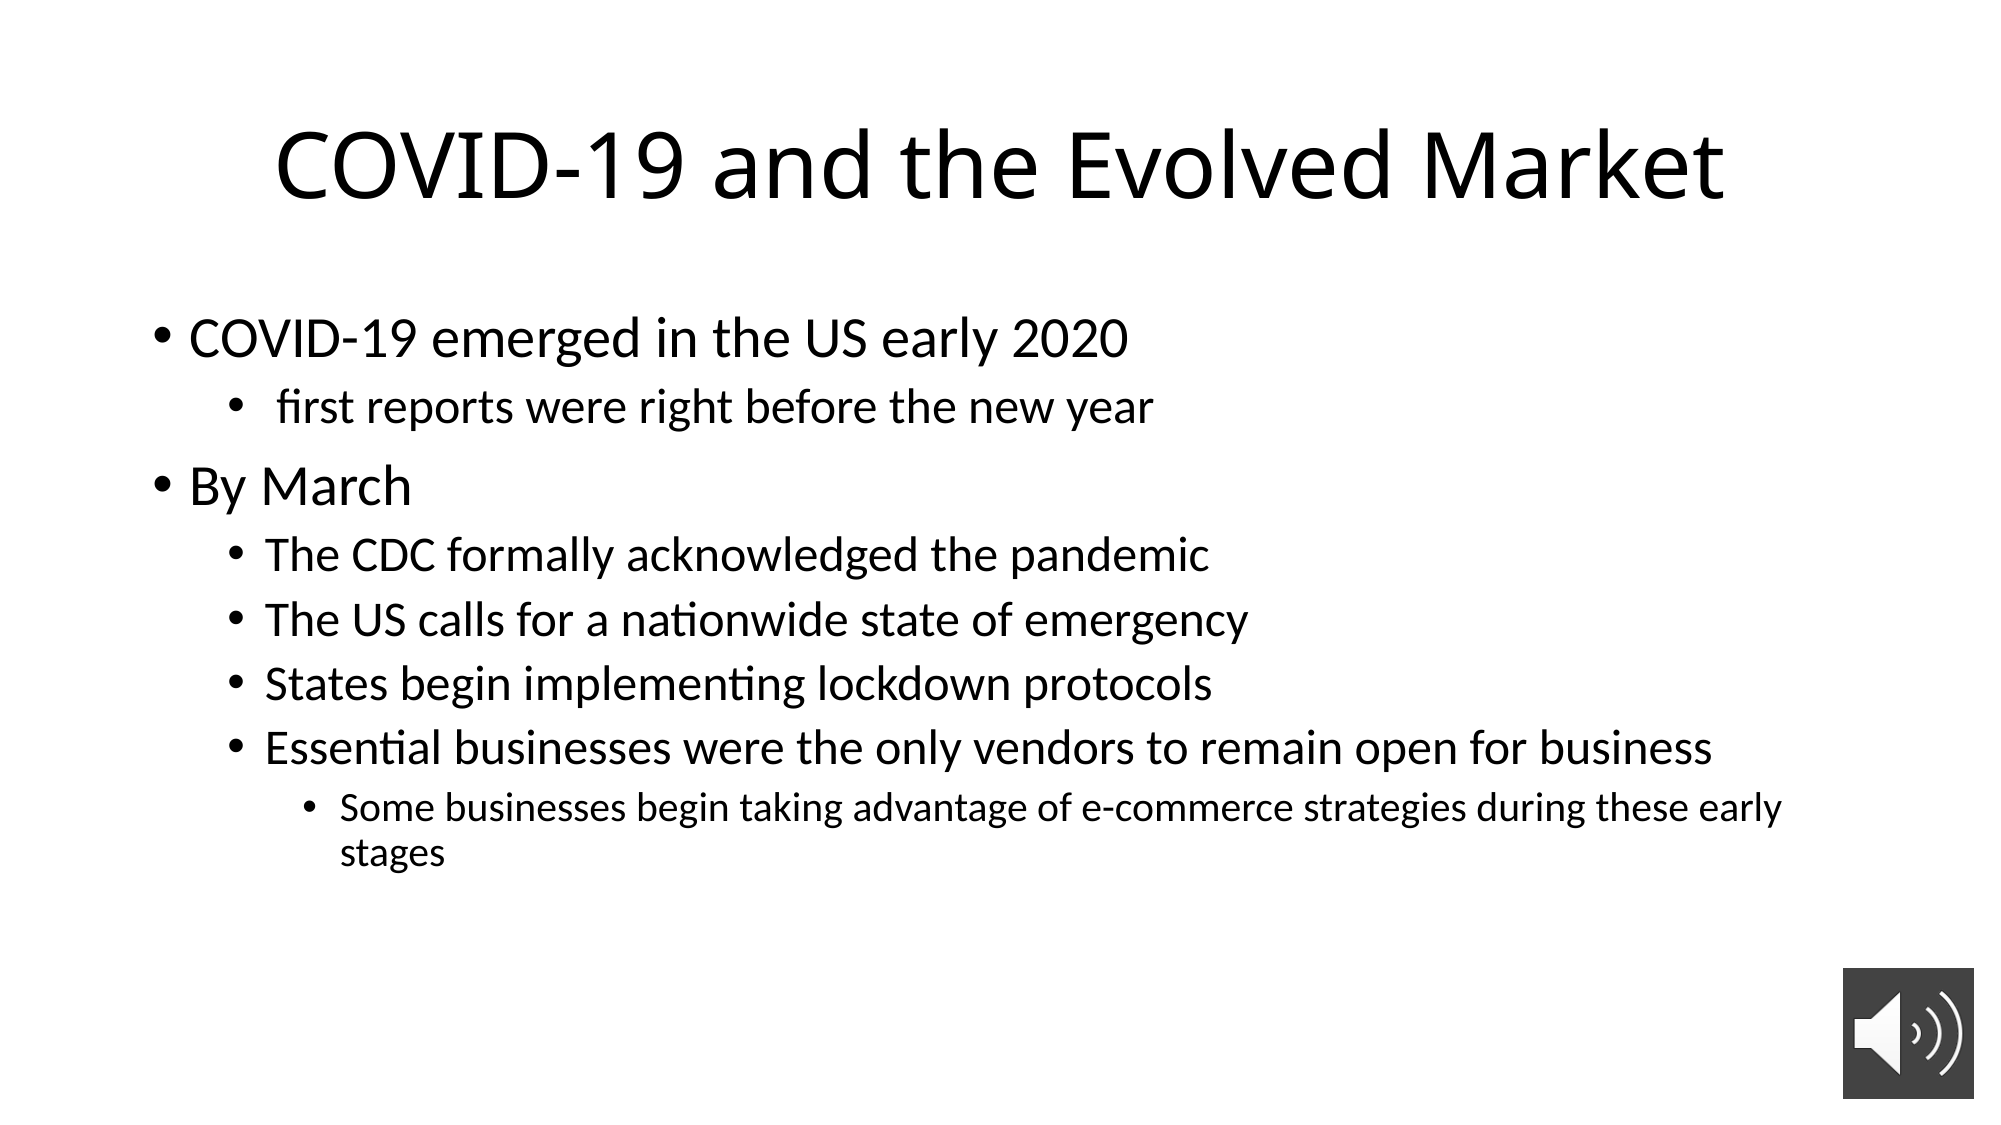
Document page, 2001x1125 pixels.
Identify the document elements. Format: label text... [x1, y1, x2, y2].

picture [1841, 966, 1975, 1100]
title COVID-19 and the Evolved Market [137, 59, 1863, 278]
list COVID-19 emerged in the US early 2020 first reports were right before the new year By March The CDC formally acknowledged the pandemic The US calls for a nationwide state of emergency States begin implementing lockdown protocols Essential businesses were the only vendors to remain open for business Some businesses begin taking advantage of e-commerce strategies during these early stages [137, 299, 1863, 1014]
